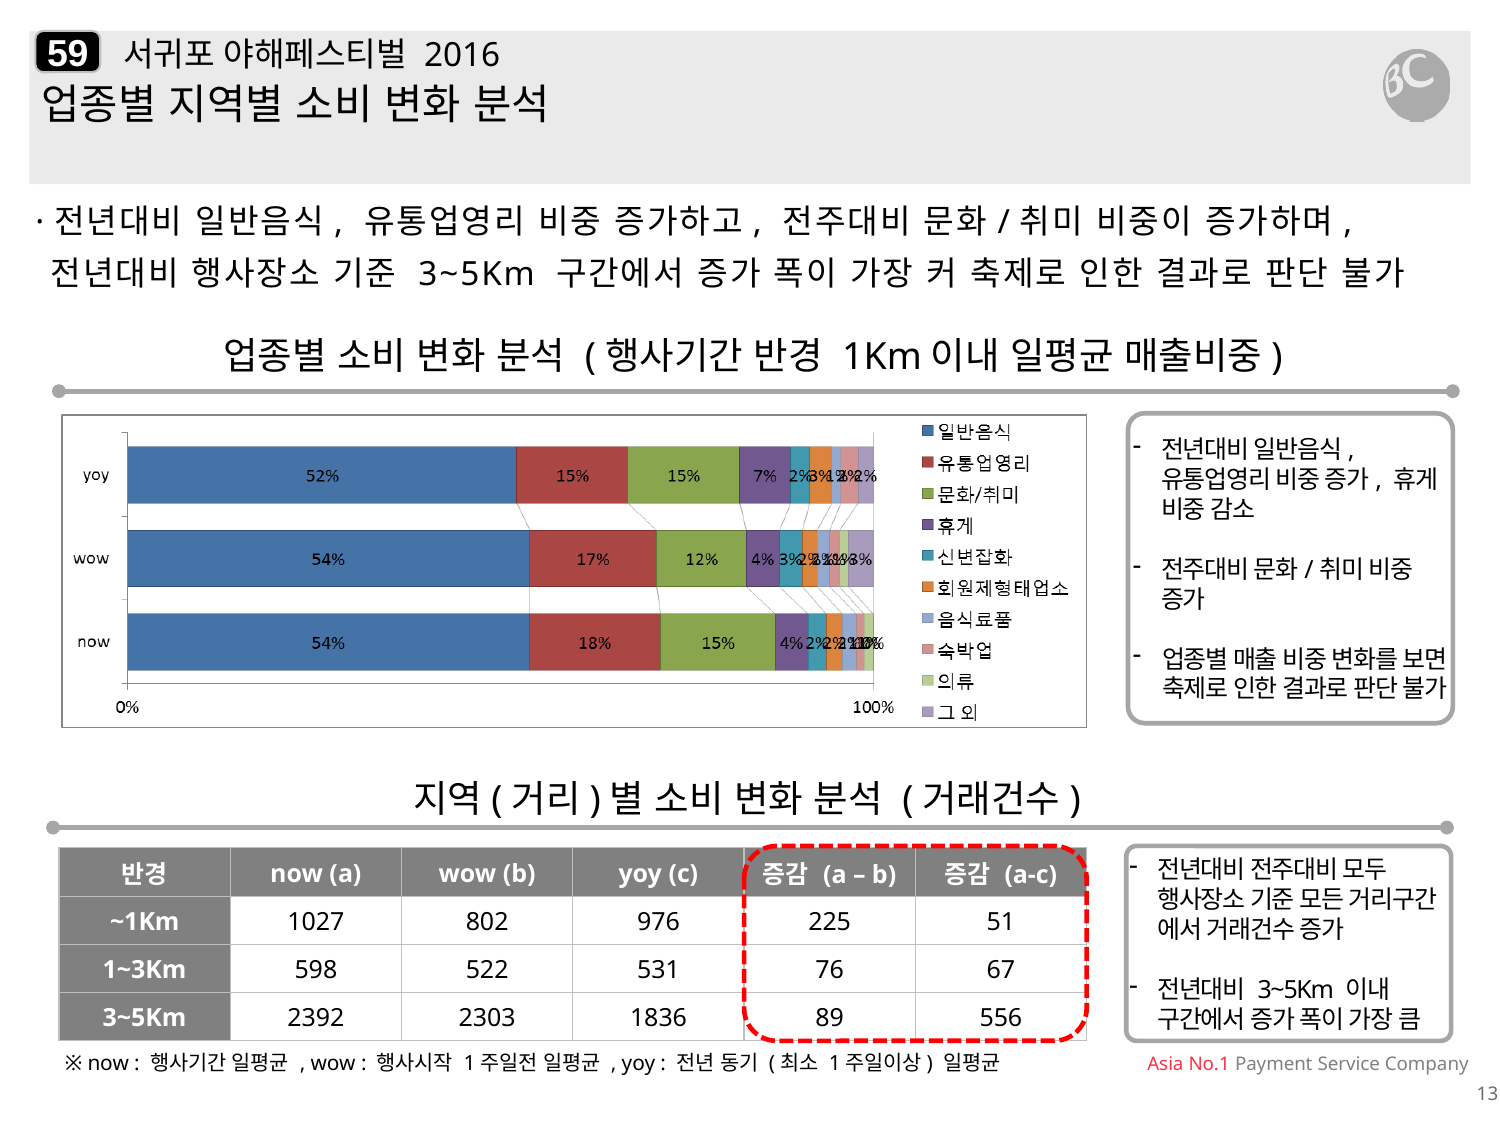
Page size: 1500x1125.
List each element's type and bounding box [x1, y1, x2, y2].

table_cell [60, 945, 230, 992]
table_header [745, 848, 762, 865]
text_box [1126, 845, 1452, 1041]
table_cell [573, 897, 743, 944]
text_box [1127, 413, 1453, 724]
picture [61, 414, 1087, 729]
table_cell [745, 1022, 763, 1040]
title [41, 33, 1376, 79]
text_box [33, 28, 103, 75]
table_cell [231, 993, 401, 1040]
table_header [402, 848, 572, 896]
text_box [53, 337, 1453, 378]
table_cell [573, 945, 743, 992]
table_header [231, 848, 401, 896]
table_cell [231, 945, 401, 992]
table_header [573, 848, 743, 896]
table_cell [402, 993, 572, 1040]
list [41, 83, 1376, 131]
text_box [23, 184, 1477, 303]
table_cell [231, 897, 401, 944]
table_header [1070, 848, 1086, 867]
picture [1383, 49, 1450, 122]
table_cell [60, 993, 230, 1040]
text_box [743, 845, 1088, 1042]
table_cell [1067, 1020, 1086, 1040]
table_cell [402, 945, 572, 992]
table_cell [60, 897, 230, 944]
table_cell [402, 897, 572, 944]
text_box [64, 1052, 1134, 1076]
text_box [47, 780, 1447, 821]
table_header [60, 848, 230, 896]
table_cell [573, 993, 743, 1040]
